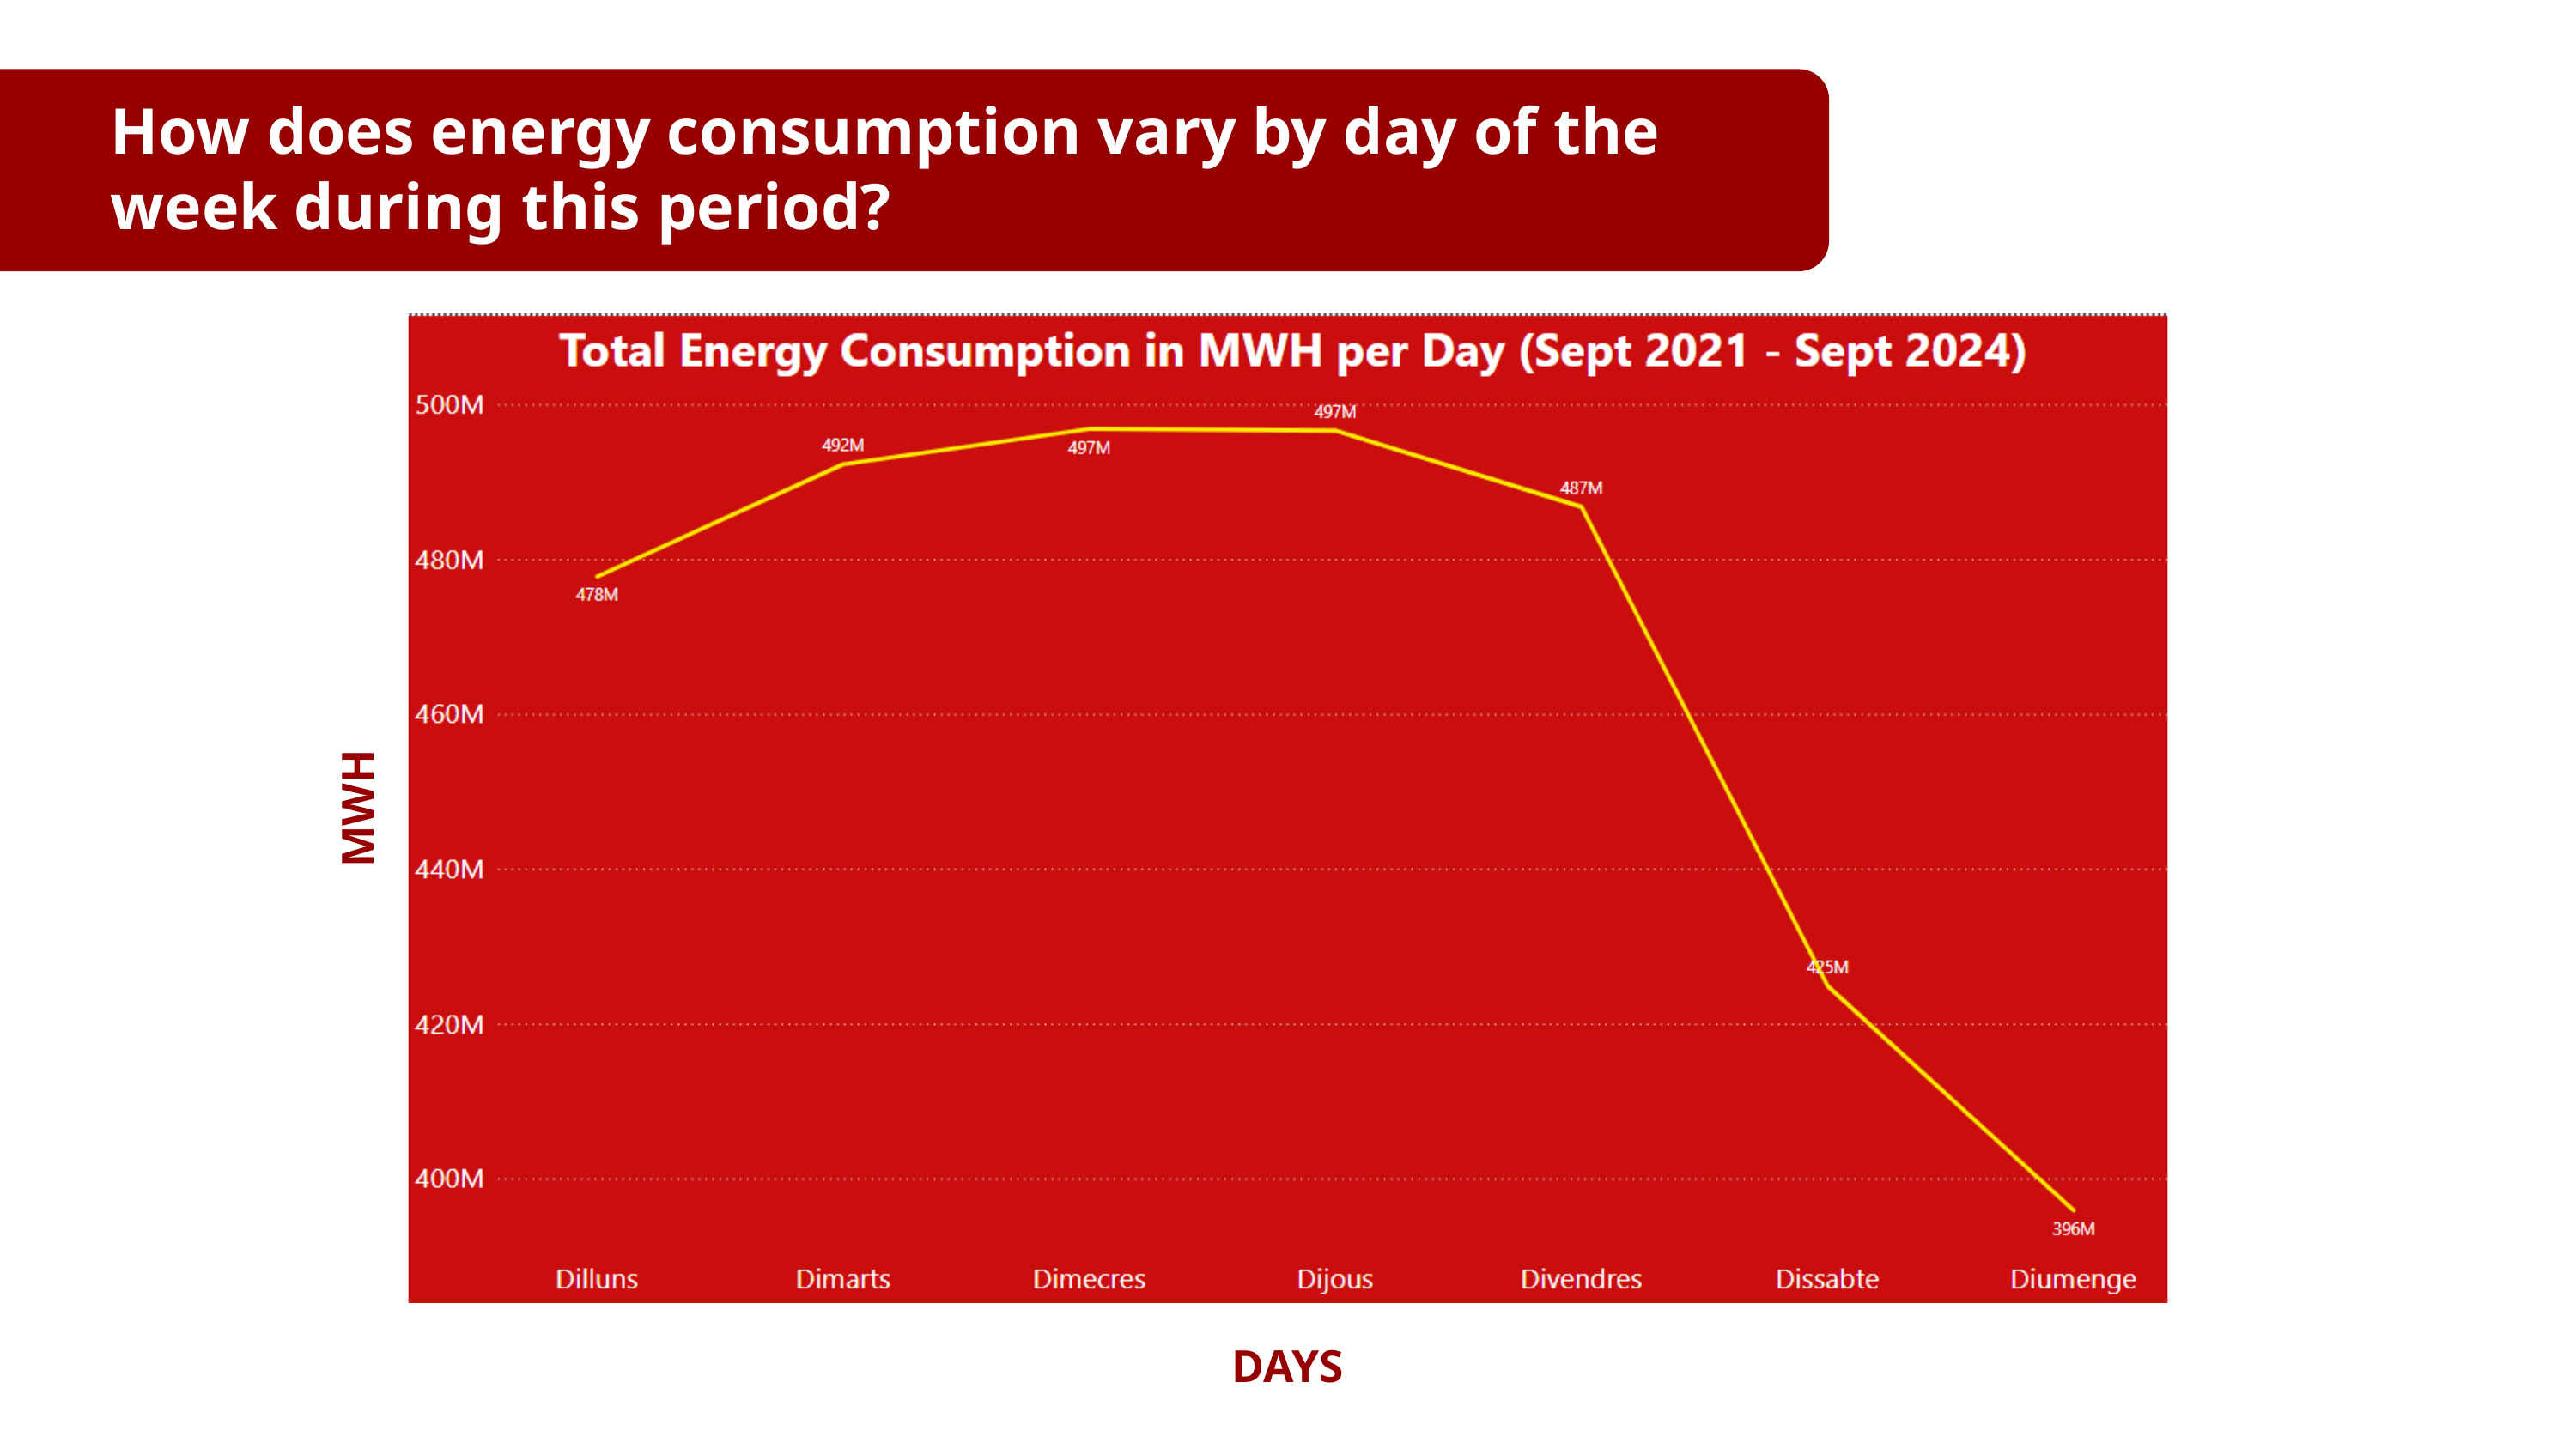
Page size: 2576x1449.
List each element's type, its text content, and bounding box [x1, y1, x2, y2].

text_box [408, 313, 2168, 1303]
text_box MWH [339, 418, 384, 1198]
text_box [0, 69, 1830, 272]
text_box DAYS [898, 1348, 1678, 1392]
